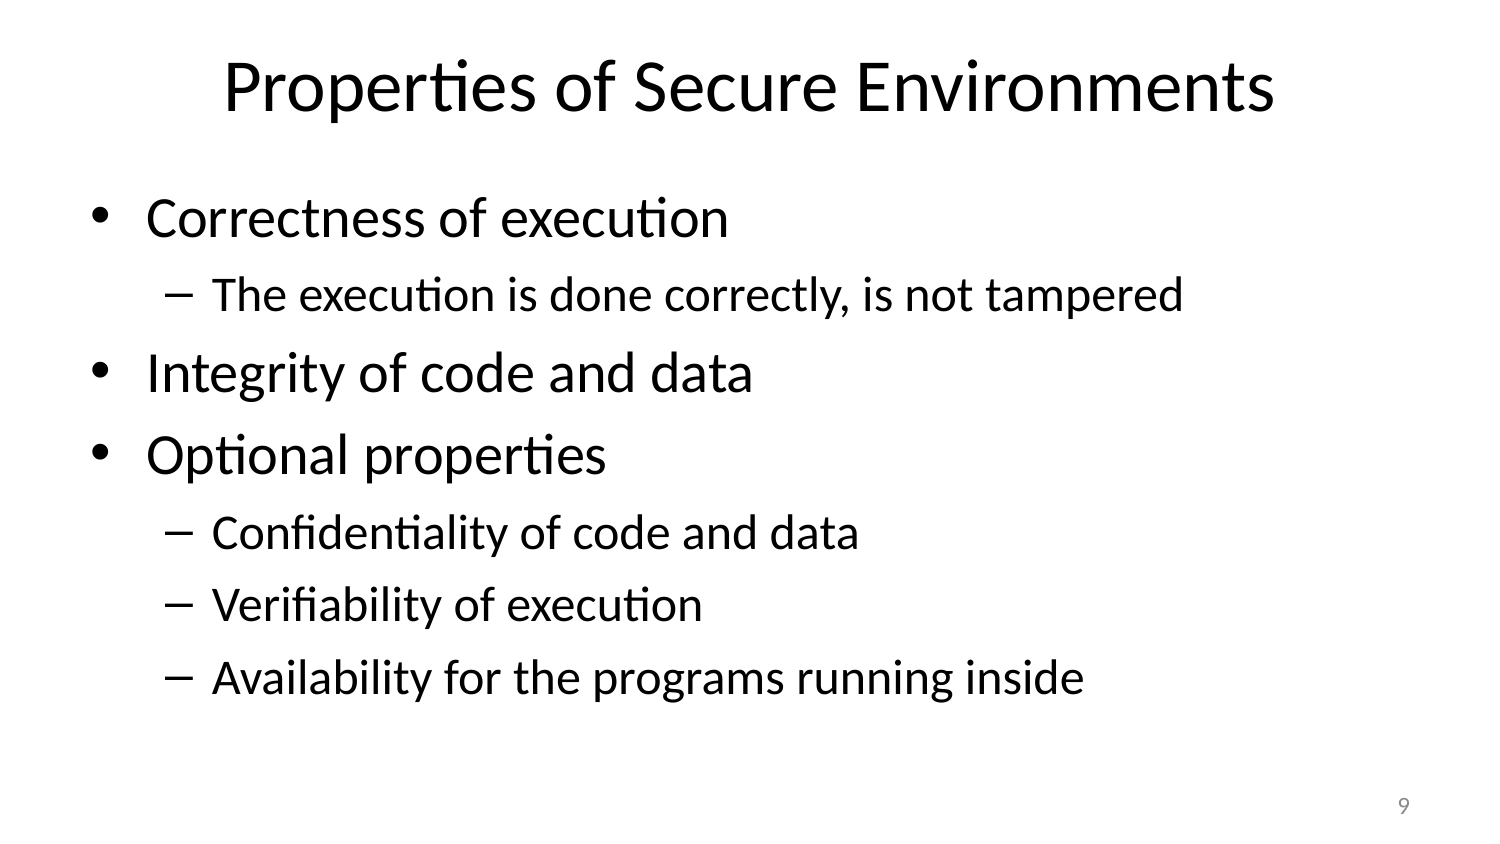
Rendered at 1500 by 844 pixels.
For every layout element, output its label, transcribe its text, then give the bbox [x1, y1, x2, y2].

slide_number 9 [1074, 782, 1425, 827]
title Properties of Secure Environments [75, 22, 1425, 141]
list Correctness of execution The execution is done correctly, is not tampered Integrity of code and data Optional properties Confidentiality of code and data Verifiability of execution Availability for the programs running inside [75, 164, 1425, 754]
